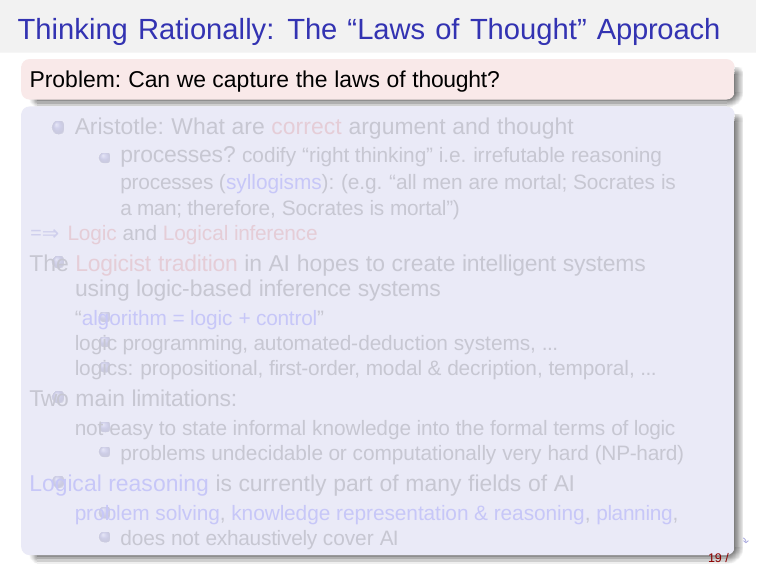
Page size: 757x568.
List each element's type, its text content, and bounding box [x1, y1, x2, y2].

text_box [20, 58, 744, 564]
title Thinking Rationally: The “Laws of Thought” Approach [15, 7, 728, 63]
